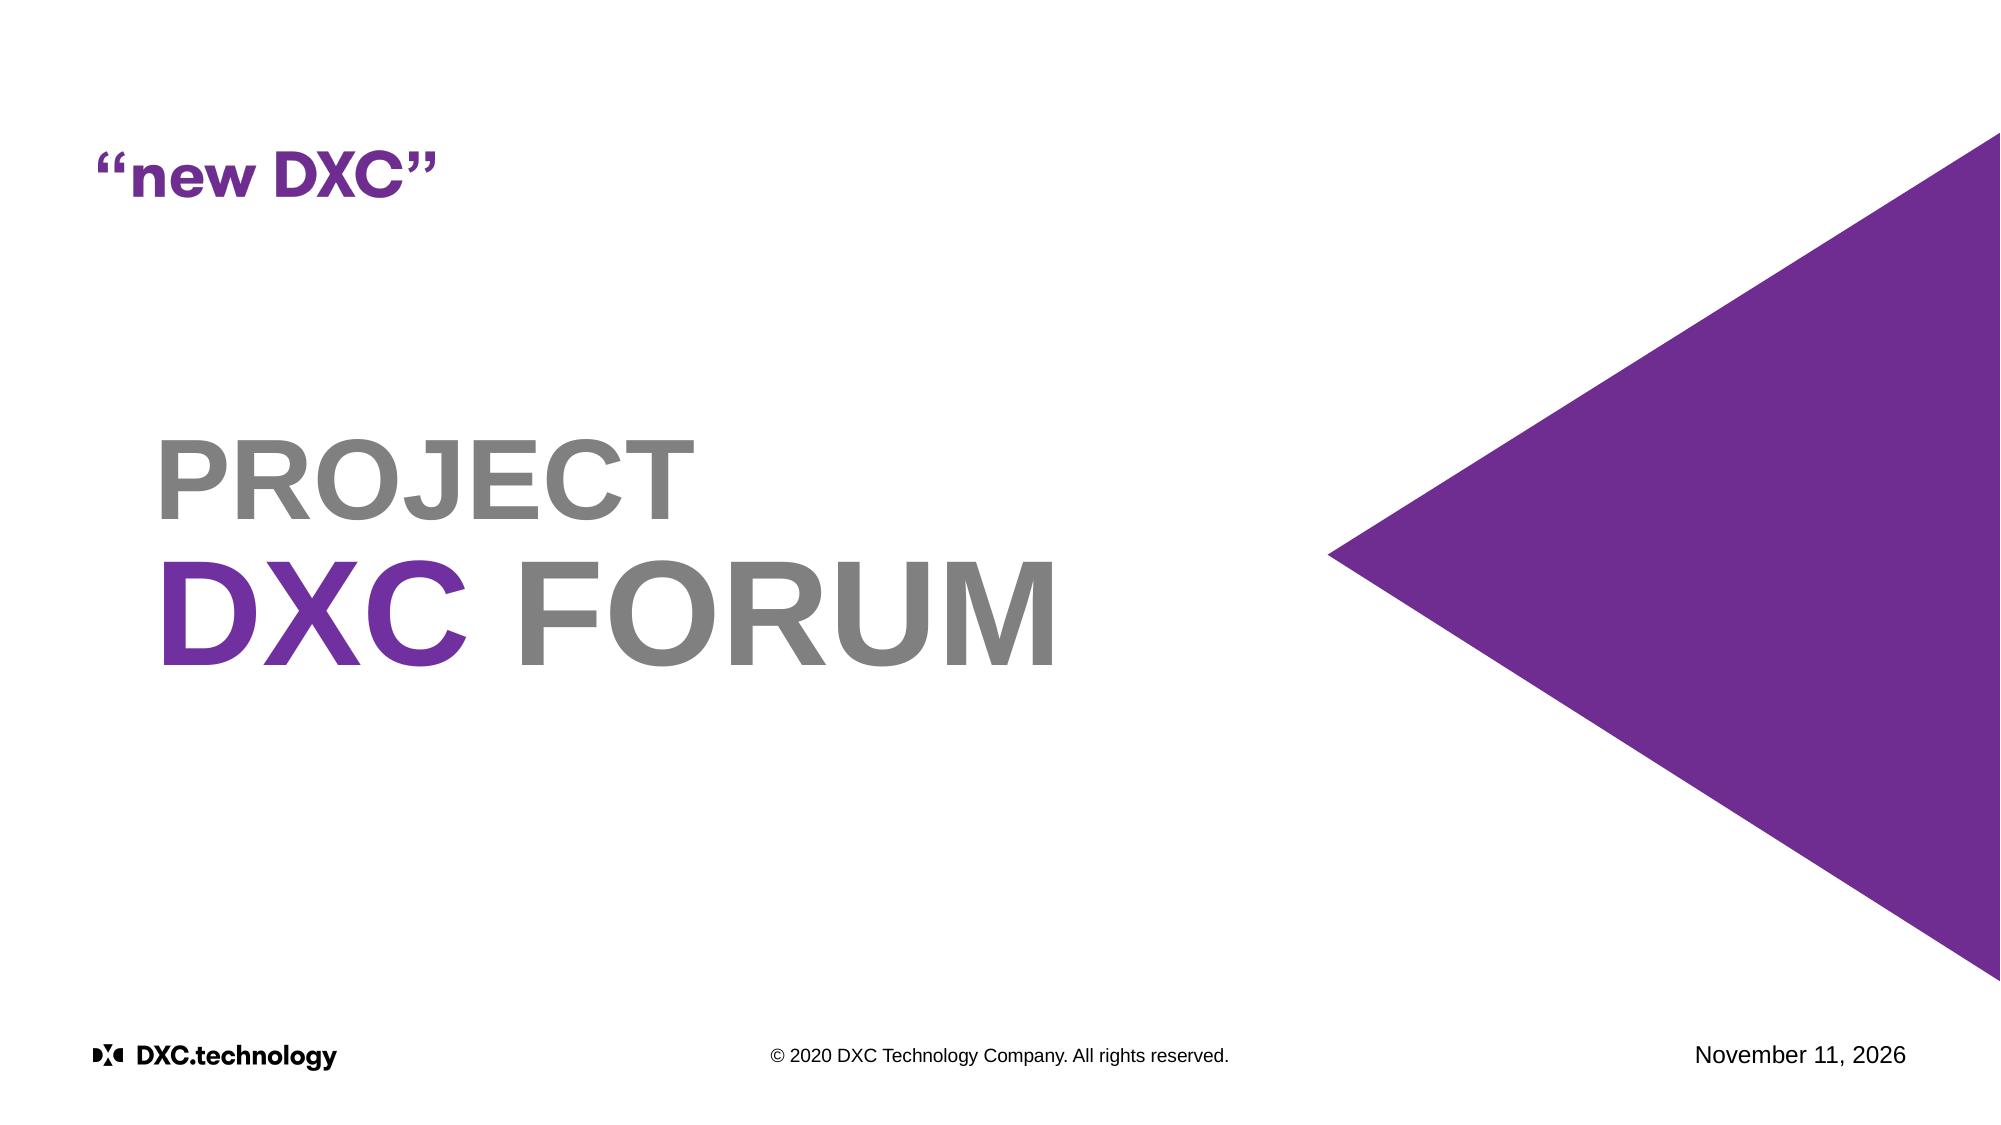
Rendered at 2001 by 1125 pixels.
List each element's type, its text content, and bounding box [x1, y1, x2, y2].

picture [98, 150, 435, 198]
title PROJECT DXC FORUM [154, 406, 1085, 696]
picture [93, 1044, 337, 1071]
